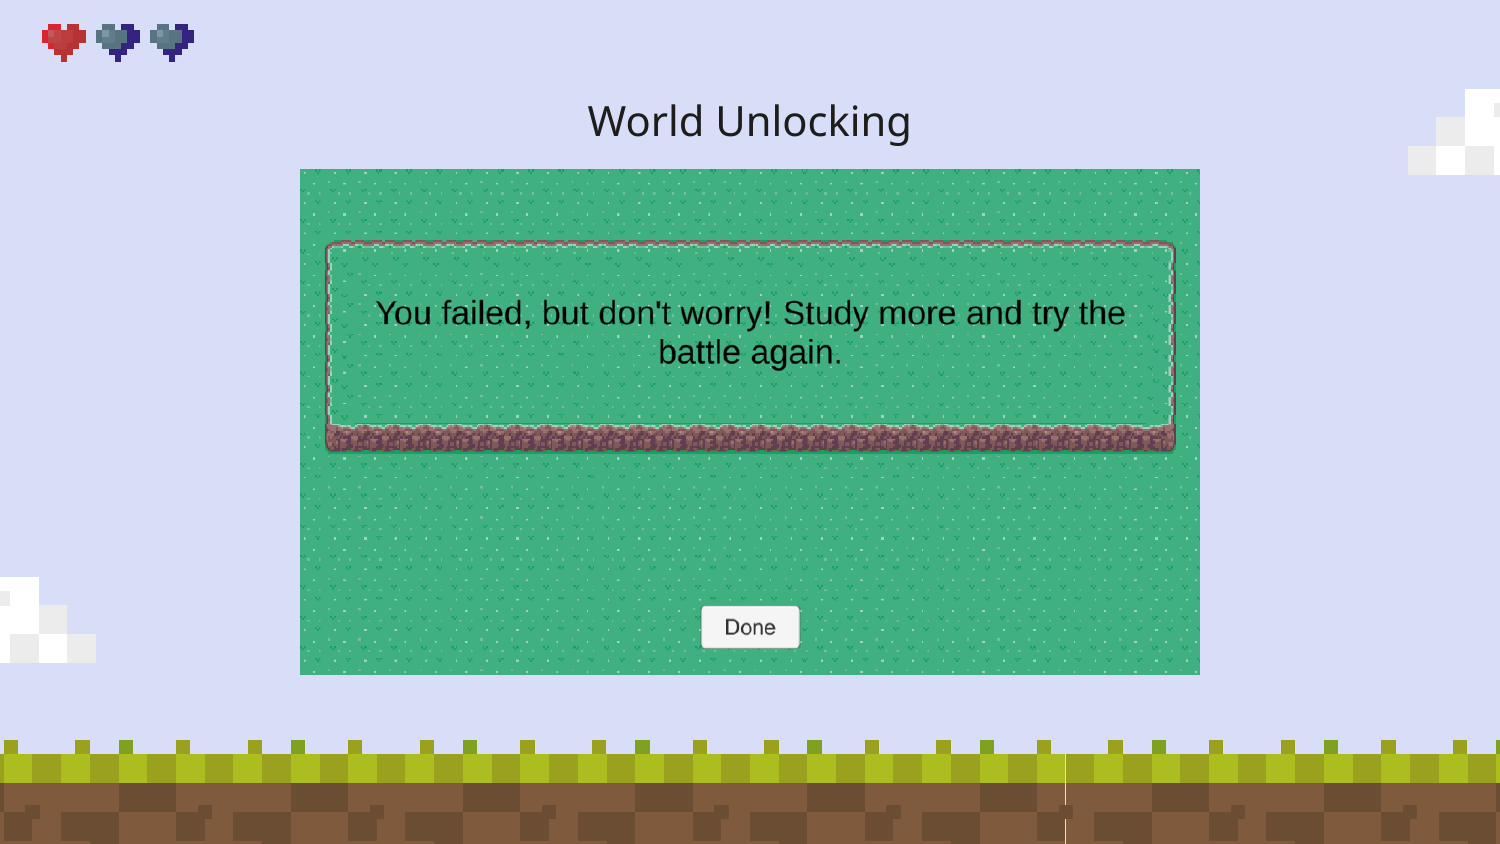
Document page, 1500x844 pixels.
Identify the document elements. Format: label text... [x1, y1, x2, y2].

picture [299, 168, 1201, 675]
title World Unlocking [118, 72, 1382, 167]
